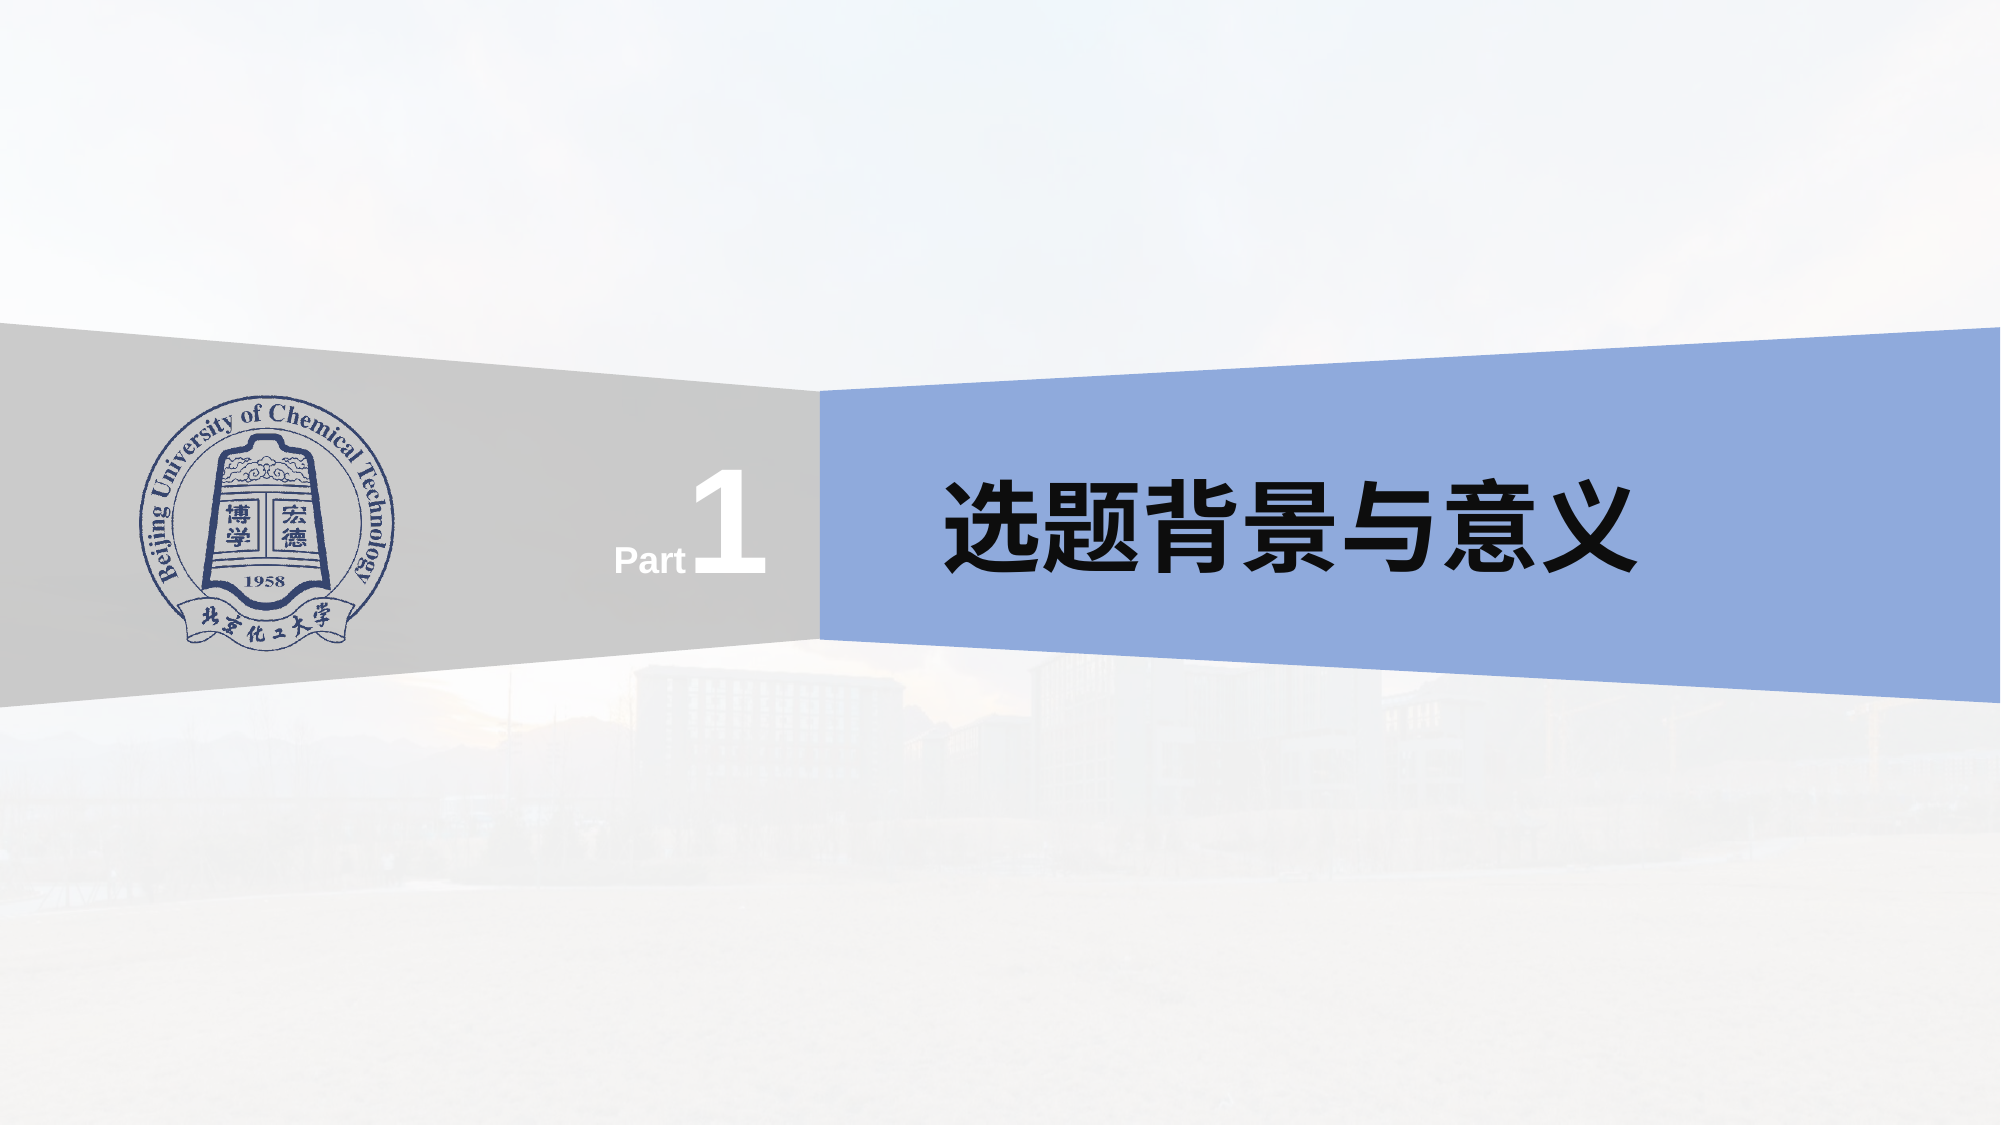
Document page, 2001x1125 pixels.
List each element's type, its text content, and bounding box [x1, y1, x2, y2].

text_box Part1 [598, 415, 785, 611]
picture [87, 361, 458, 668]
title 选题背景与意义 [926, 397, 1722, 594]
